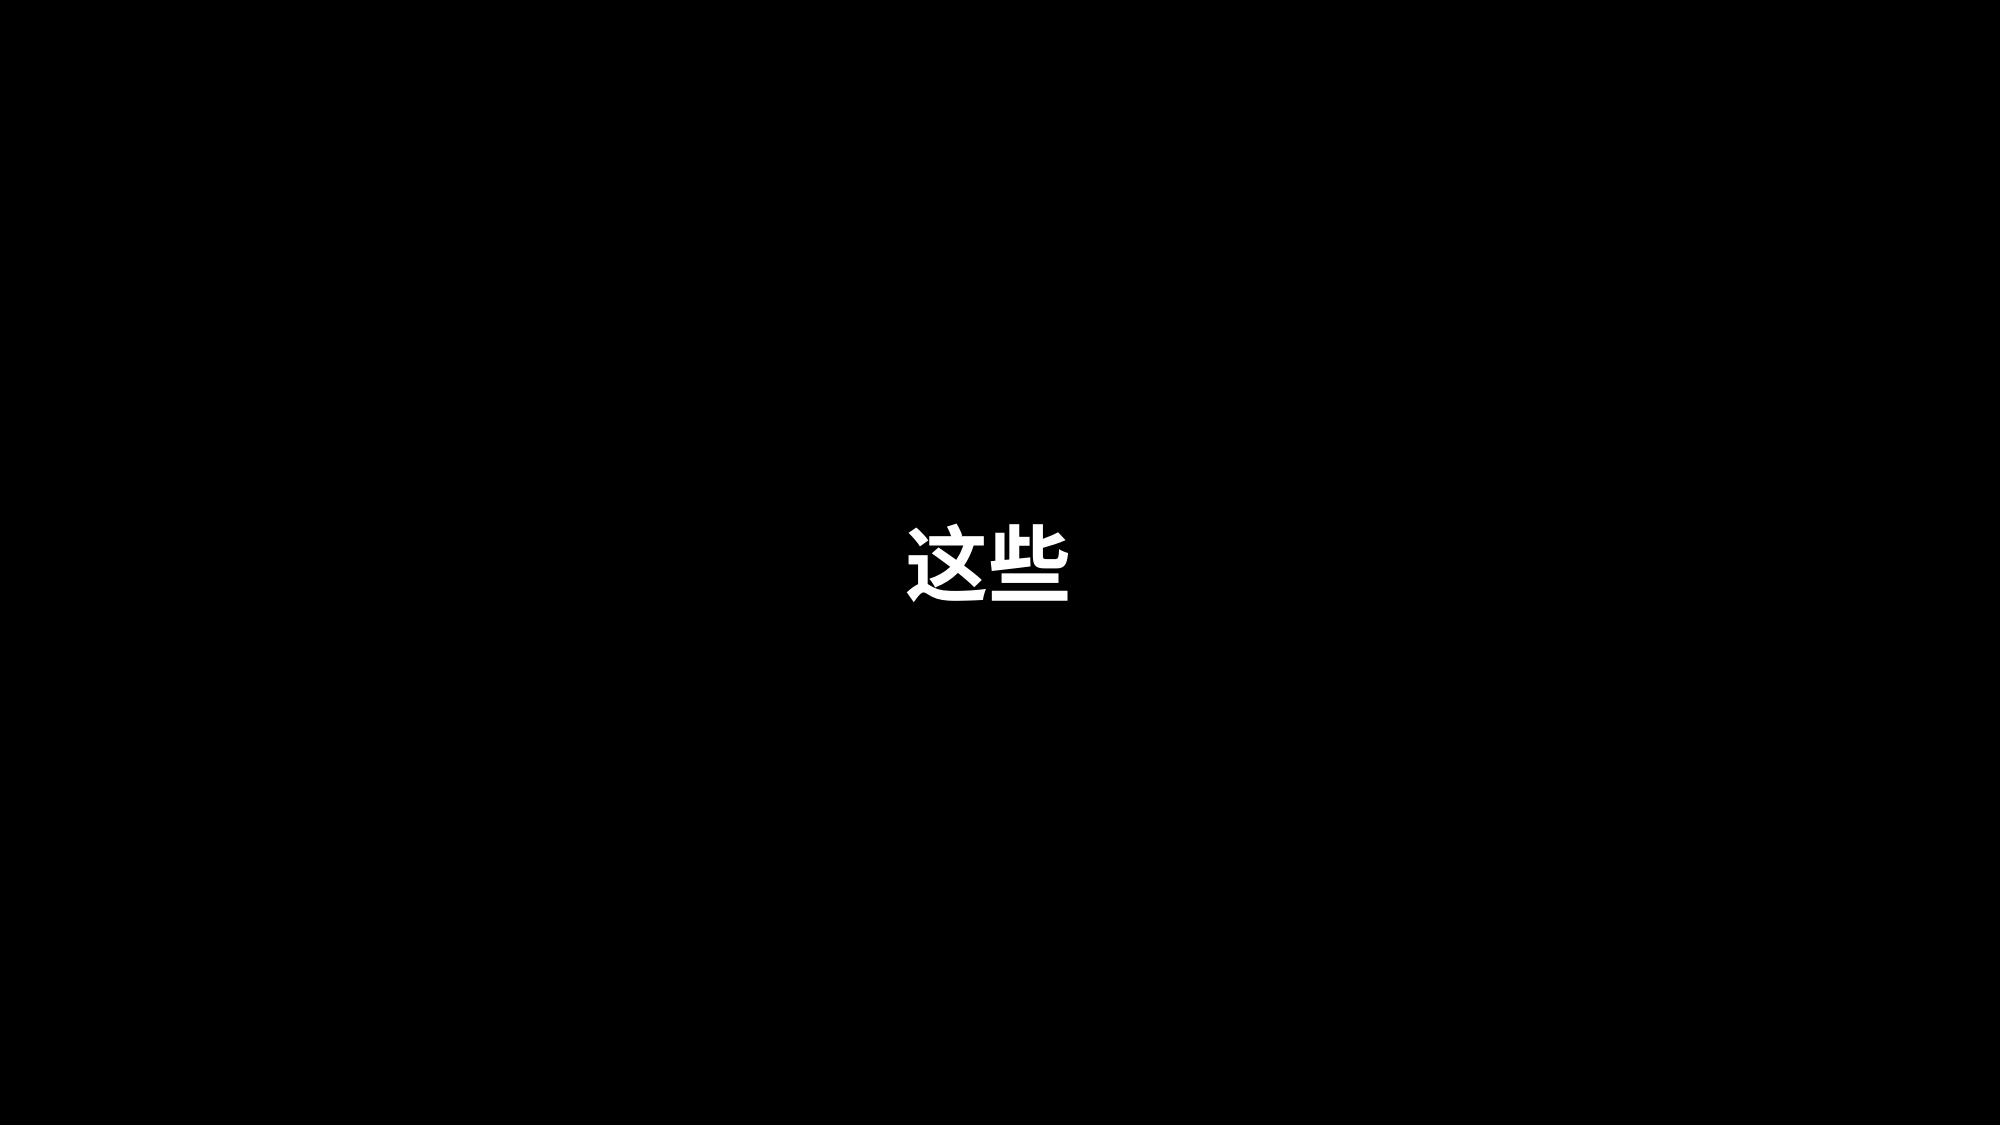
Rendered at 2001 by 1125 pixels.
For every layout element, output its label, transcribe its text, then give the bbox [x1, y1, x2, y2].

text_box 这些 [890, 504, 1110, 620]
